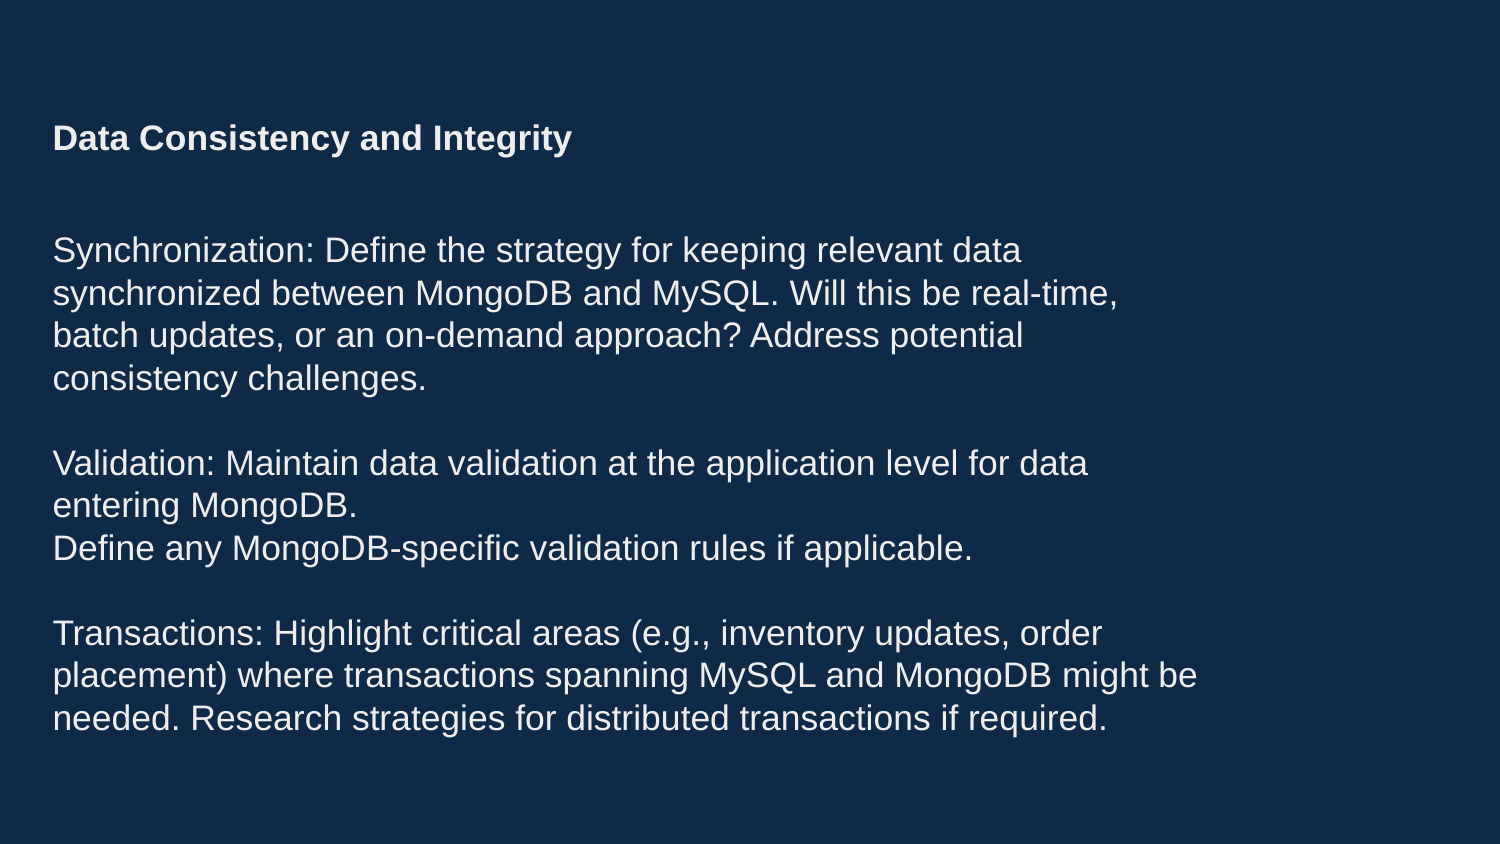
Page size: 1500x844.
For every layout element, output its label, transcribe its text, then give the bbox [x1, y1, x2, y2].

text_box Data Consistency and Integrity Synchronization: Define the strategy for keeping relevant data synchronized between MongoDB and MySQL. Will this be real-time, batch updates, or an on-demand approach? Address potential consistency challenges. Validation: Maintain data validation at the application level for data entering MongoDB. Define any MongoDB-specific validation rules if applicable. Transactions: Highlight critical areas (e.g., inventory updates, order placement) where transactions spanning MySQL and MongoDB might be needed. Research strategies for distributed transactions if required. [37, 99, 1229, 753]
